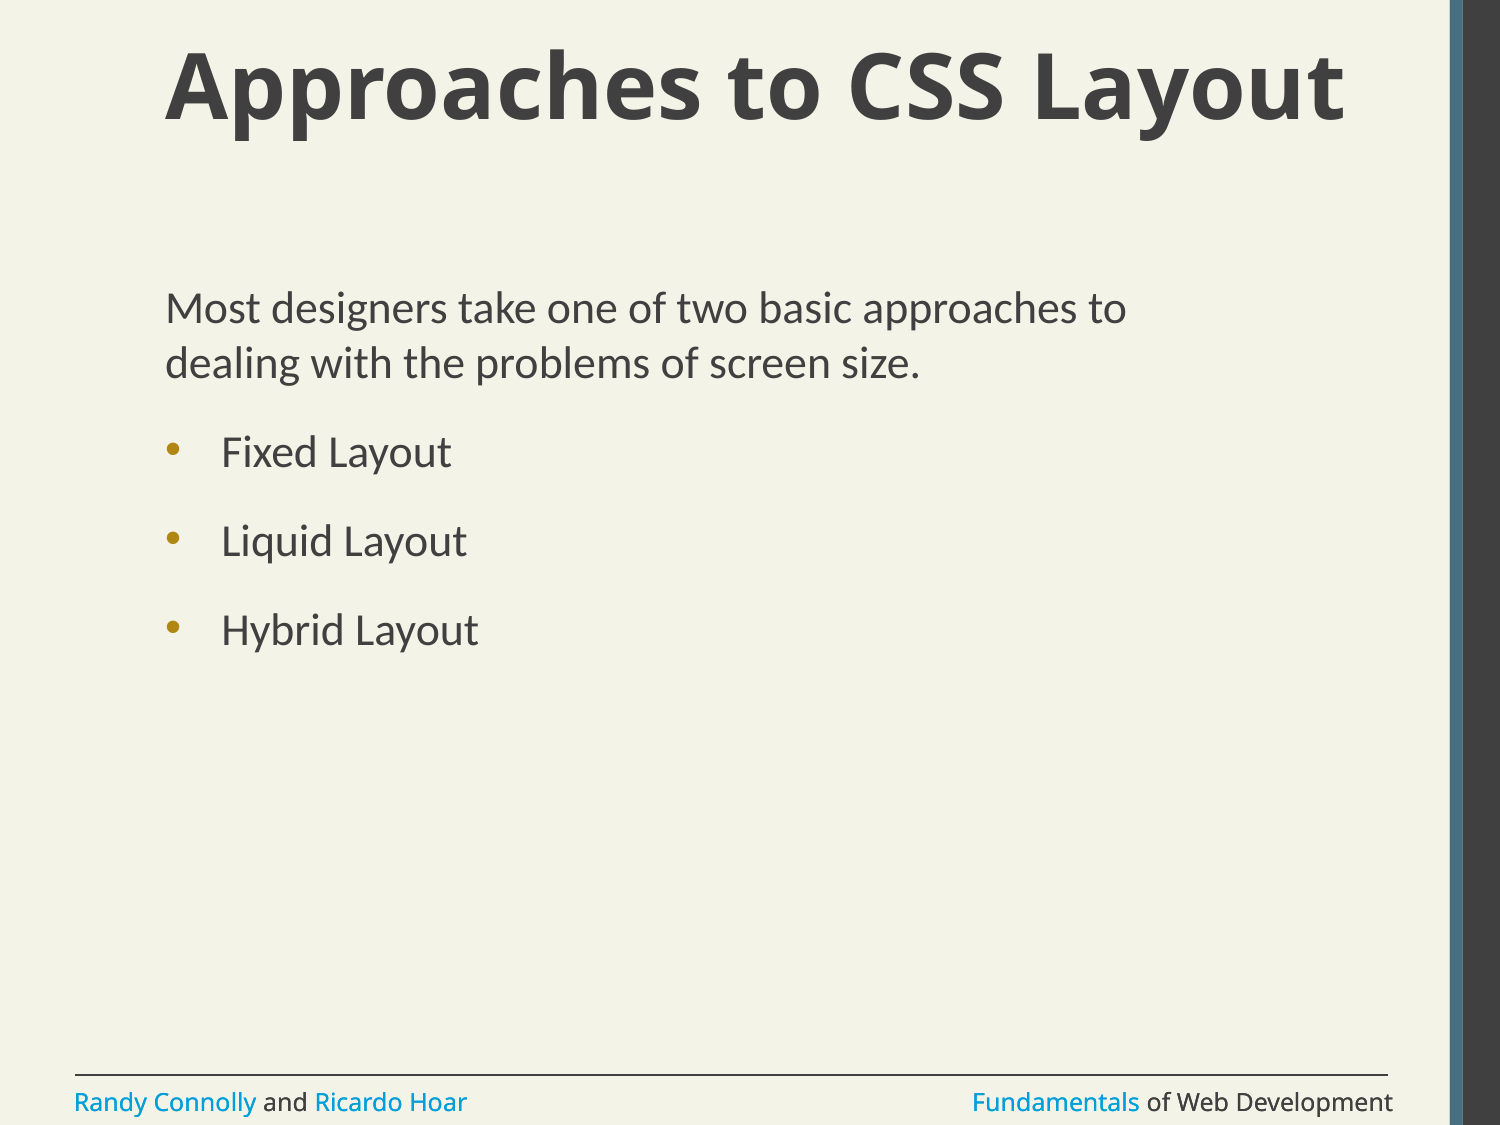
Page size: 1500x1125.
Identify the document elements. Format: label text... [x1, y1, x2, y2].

list Most designers take one of two basic approaches to dealing with the problems of screen size. Fixed Layout Liquid Layout Hybrid Layout [150, 270, 1200, 1013]
title Approaches to CSS Layout [150, 20, 1425, 188]
